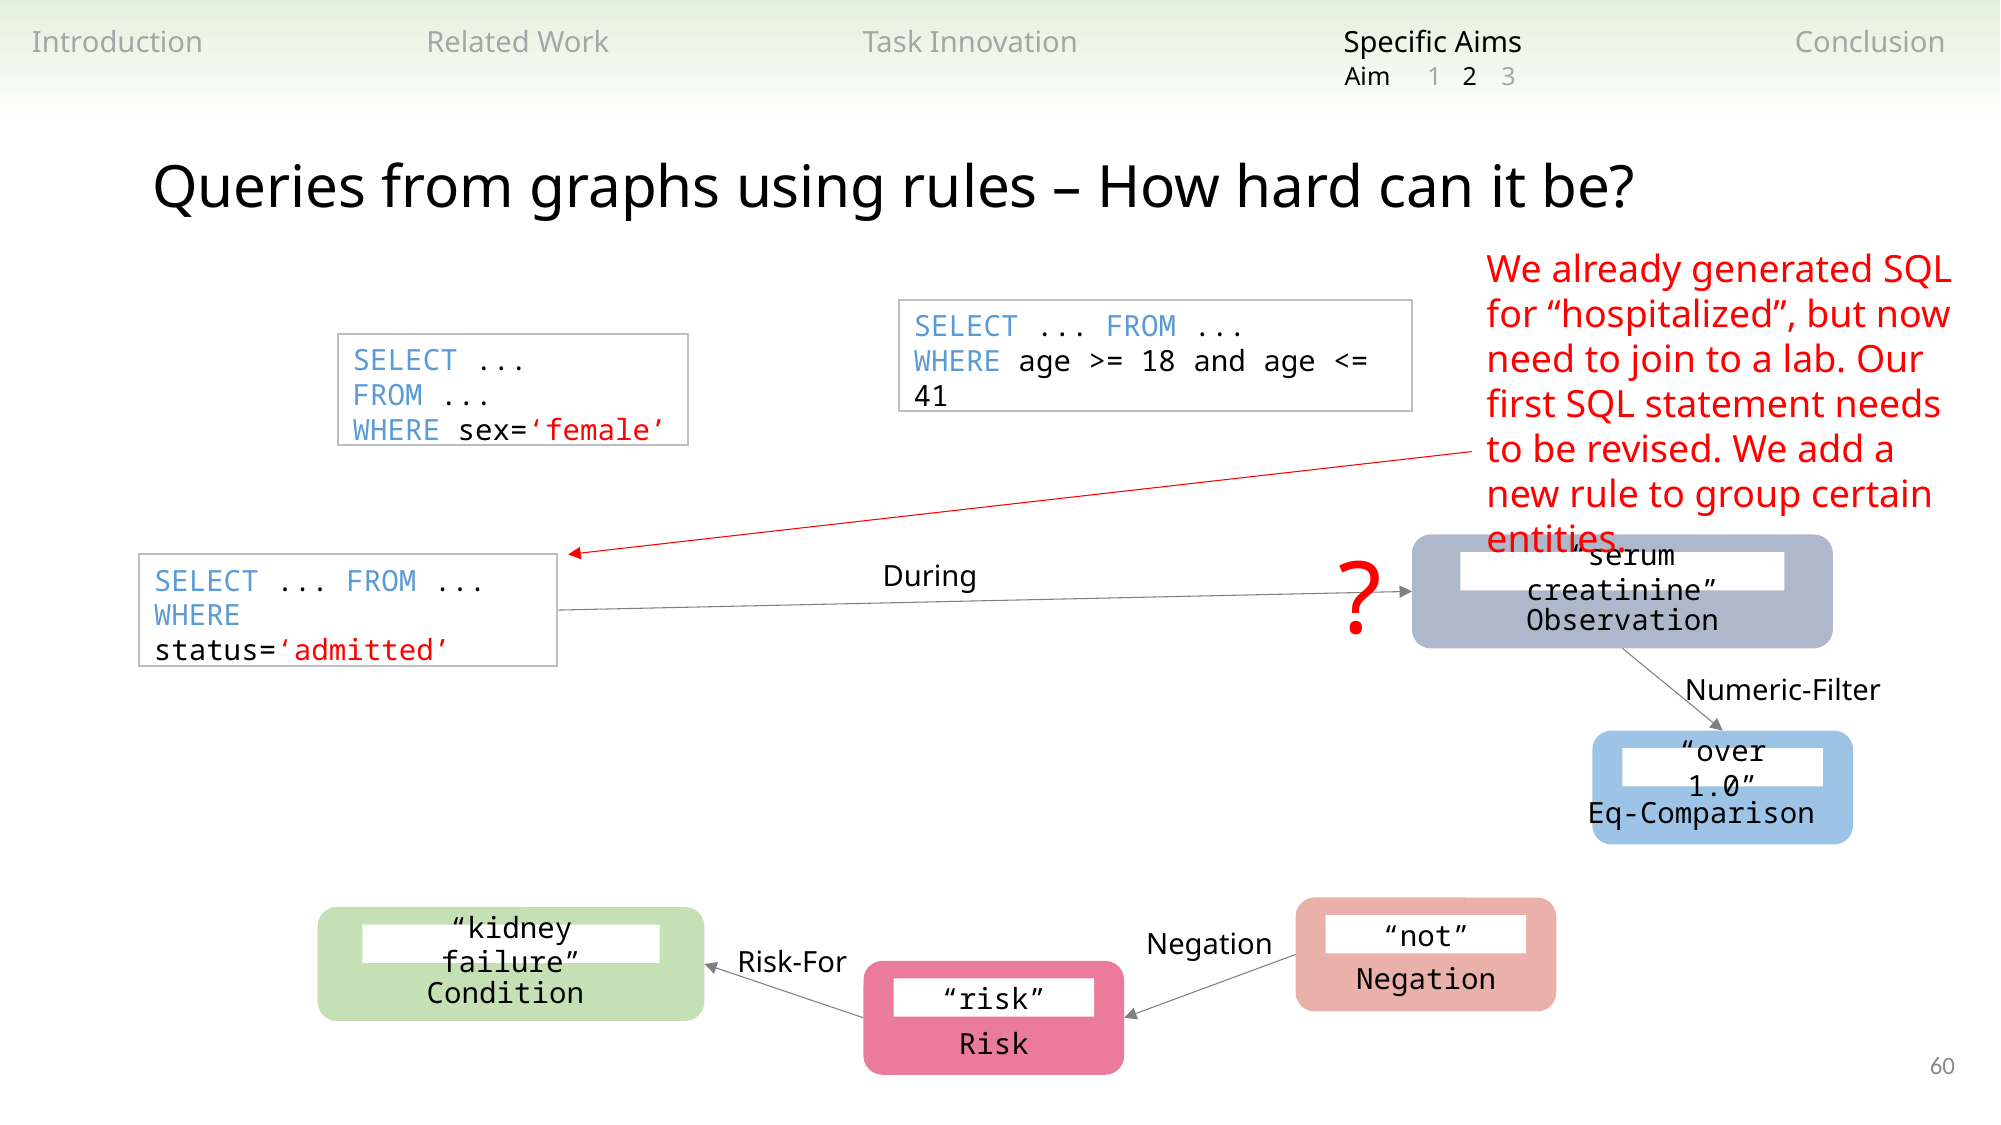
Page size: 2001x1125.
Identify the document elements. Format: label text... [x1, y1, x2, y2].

text_box Negation [1131, 918, 1288, 954]
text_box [568, 451, 1472, 555]
text_box ? [1323, 555, 1397, 591]
text_box ? [1323, 611, 1397, 661]
text_box SELECT ... FROM ... WHERE age >= 18 and age <= 41 [898, 299, 1413, 412]
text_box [557, 591, 1412, 611]
text_box Queries from graphs using rules – How hard can it be? [137, 141, 1723, 227]
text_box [1411, 534, 1833, 649]
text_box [1622, 648, 1723, 731]
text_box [24, 15, 1958, 99]
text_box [1124, 954, 1296, 1018]
text_box Risk-For [722, 935, 863, 963]
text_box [863, 960, 1125, 1075]
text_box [1592, 730, 1854, 845]
text_box We already generated SQL for “hospitalized”, but now need to join to a lab. Our first SQL statement needs to be revised. We add a new rule to group certain entities. [1471, 237, 1969, 567]
slide_number 60 [1520, 1035, 1971, 1096]
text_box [317, 906, 705, 1021]
text_box SELECT ... FROM ... WHERE status=‘admitted’ [138, 553, 558, 667]
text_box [704, 963, 864, 1018]
text_box During [867, 555, 993, 591]
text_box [1295, 897, 1557, 1012]
text_box SELECT ... FROM ... WHERE sex=‘female’ [337, 333, 689, 446]
text_box Numeric-Filter [1723, 663, 1896, 714]
